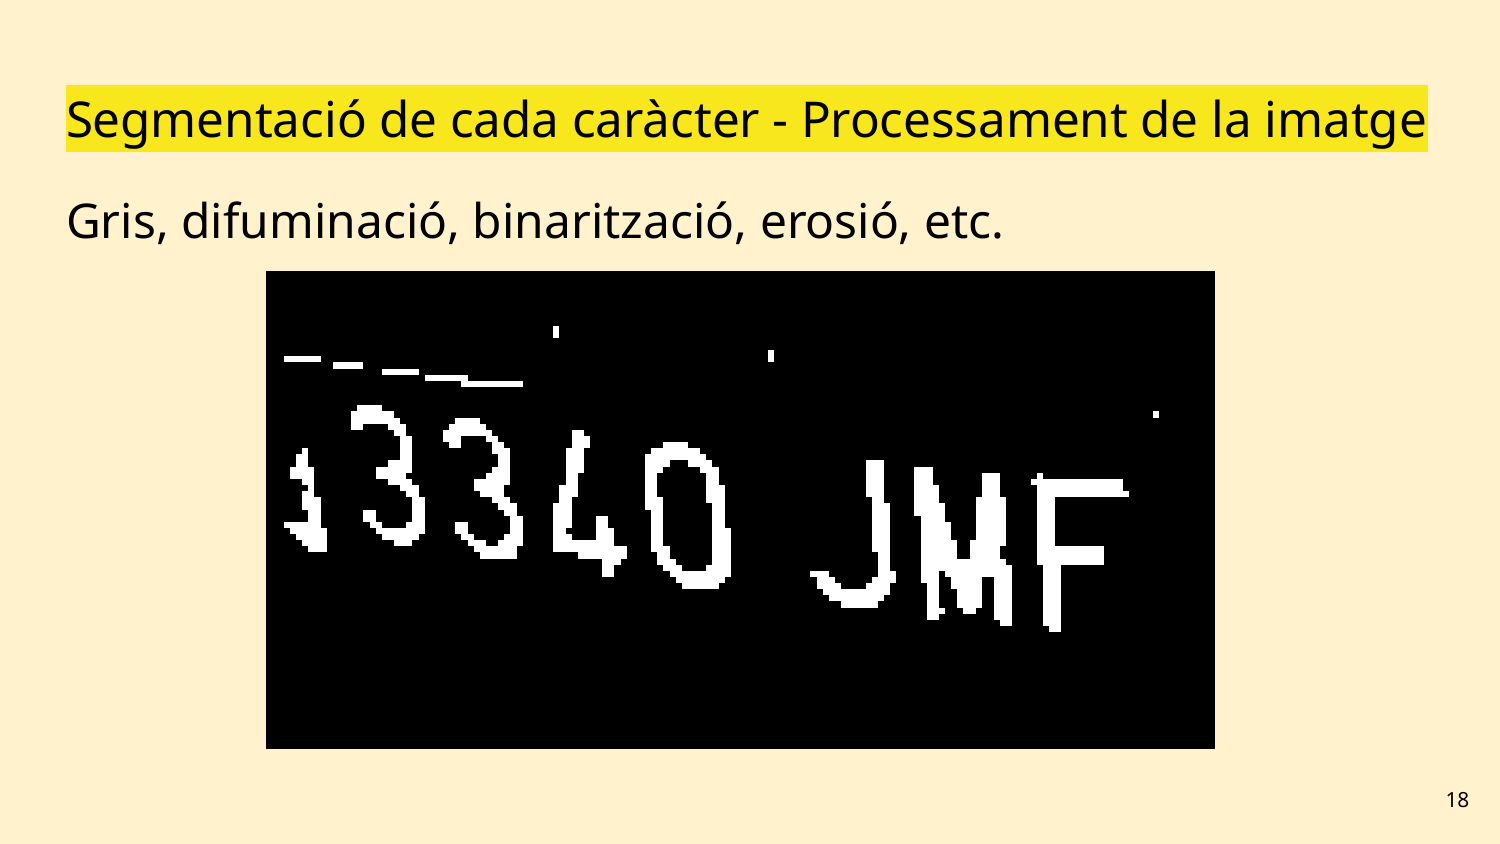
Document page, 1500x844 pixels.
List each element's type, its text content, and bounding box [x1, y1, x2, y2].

title Segmentació de cada caràcter - Processament de la imatge [51, 72, 1449, 167]
text_box Gris, difuminació, binarització, erosió, etc. [51, 166, 1318, 263]
picture [266, 271, 1216, 750]
slide_number ‹#› [1394, 769, 1484, 834]
